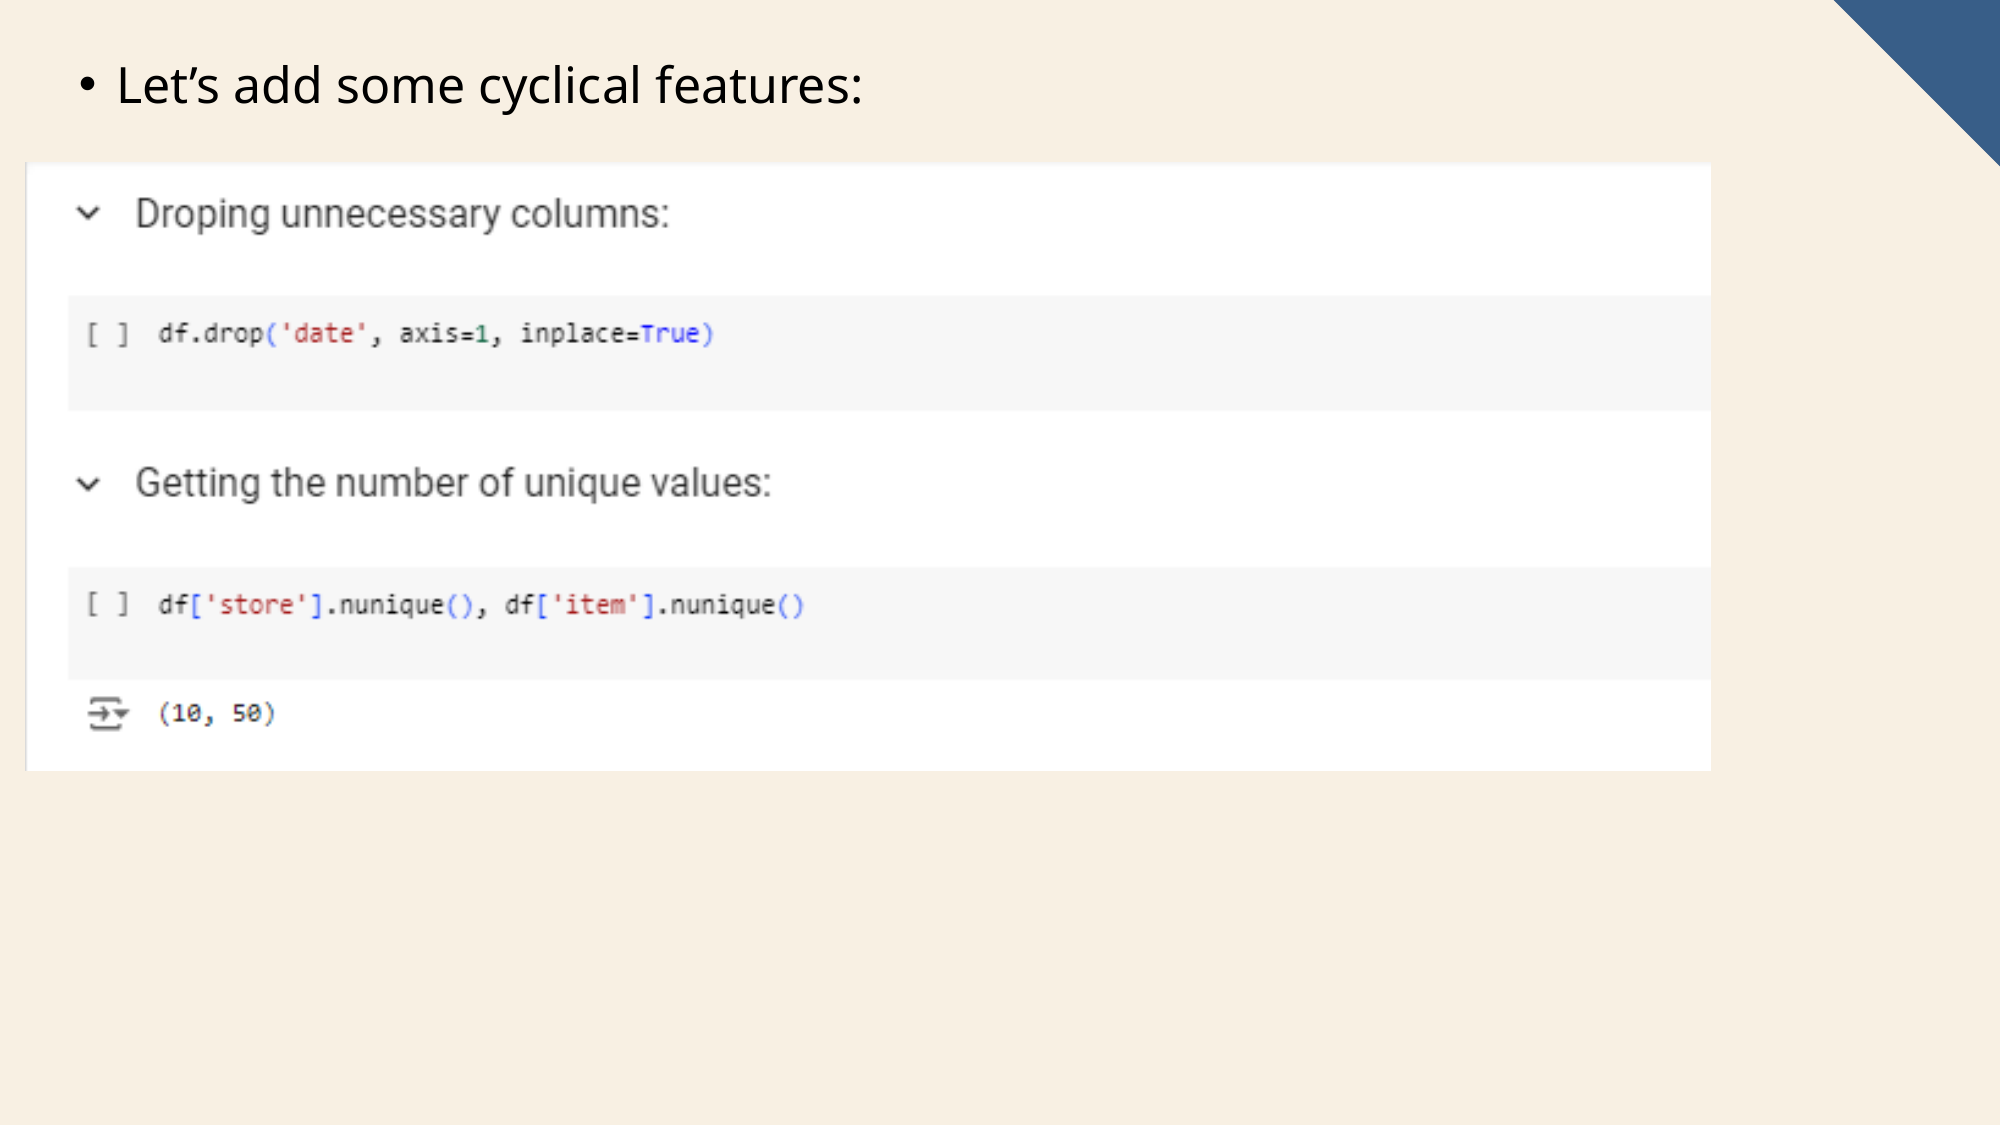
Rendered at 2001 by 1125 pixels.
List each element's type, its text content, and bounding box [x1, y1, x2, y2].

list Let’s add some cyclical features: [63, 45, 1701, 162]
picture [25, 162, 1711, 771]
